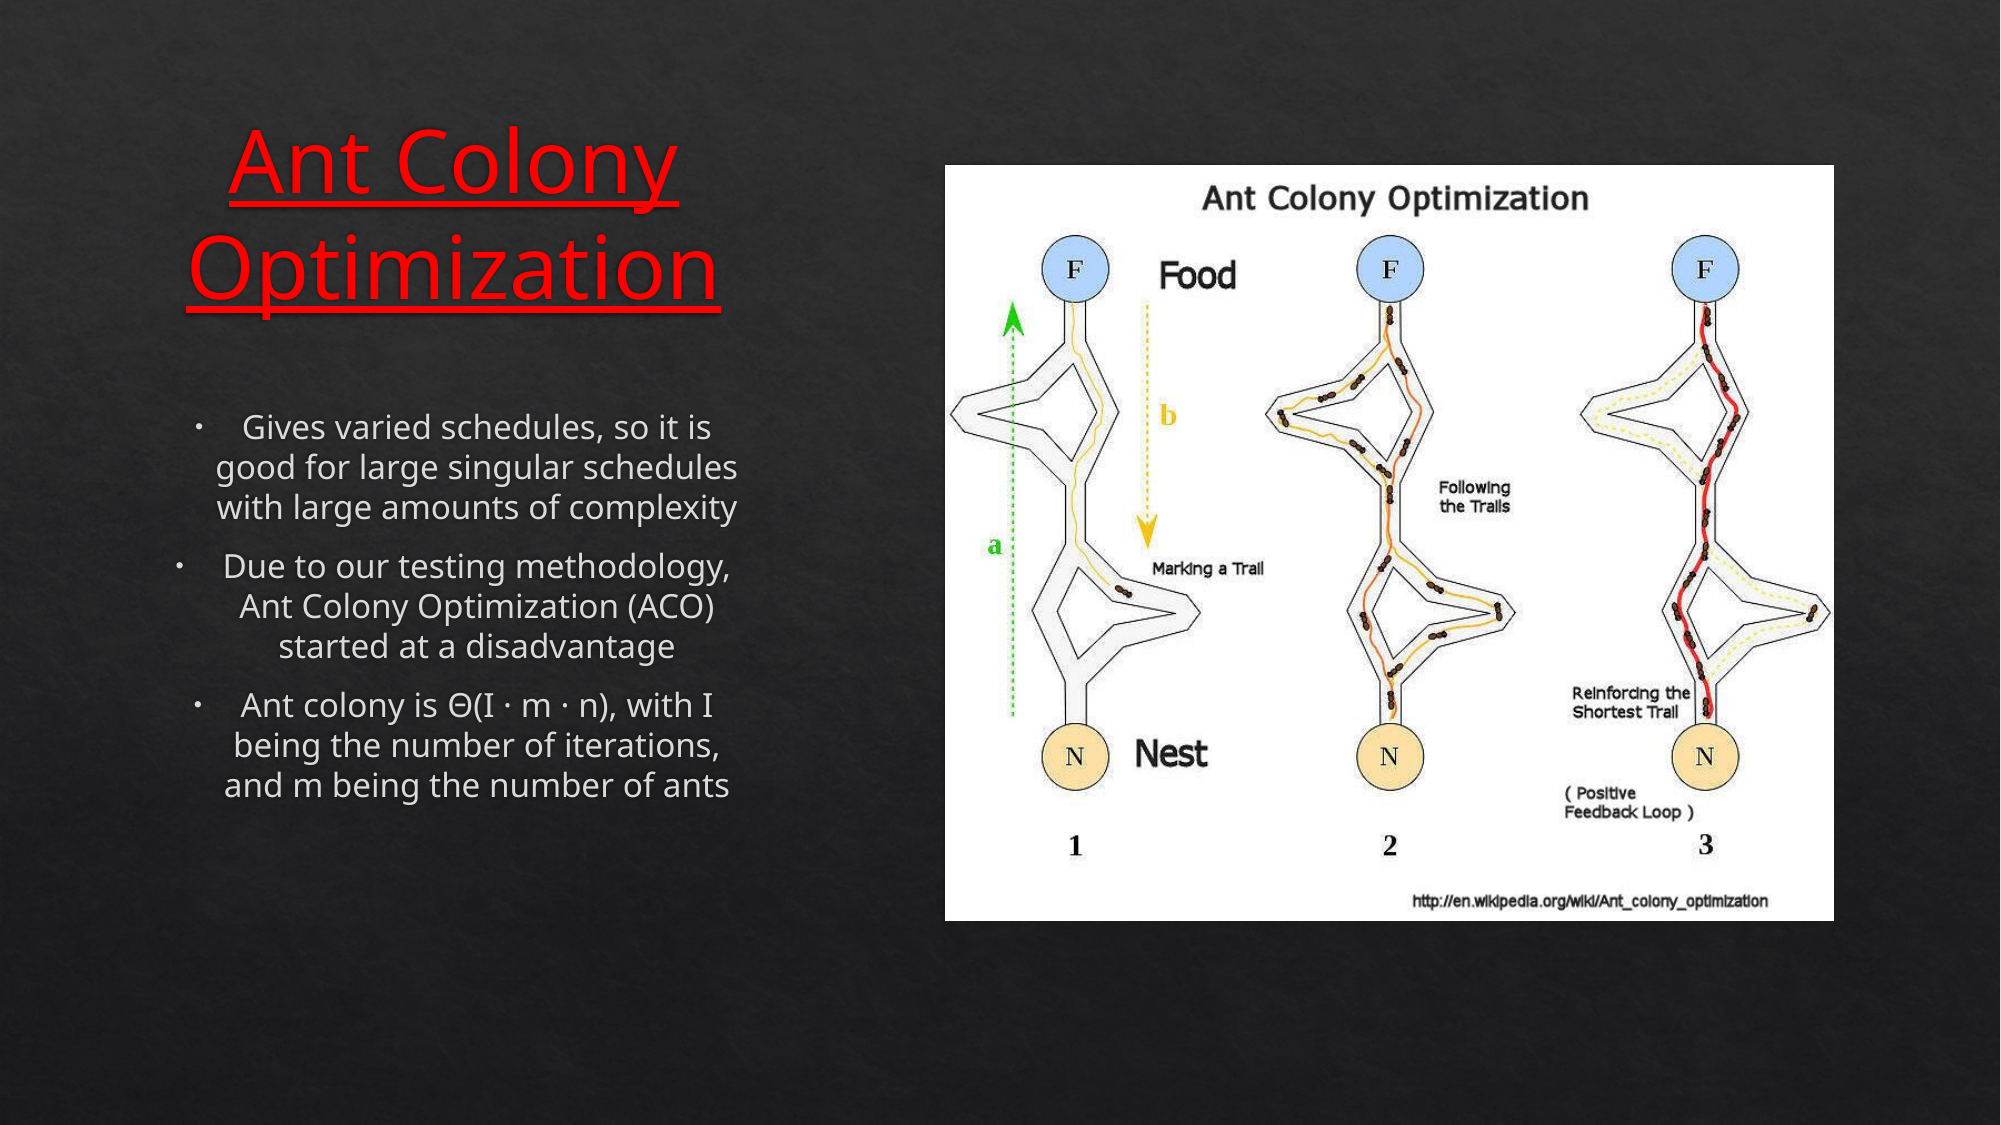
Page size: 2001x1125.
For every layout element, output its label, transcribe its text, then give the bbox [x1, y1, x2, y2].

title Ant Colony Optimization [149, 25, 758, 325]
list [944, 165, 1834, 921]
list Gives varied schedules, so it is good for large singular schedules with large amounts of complexity Due to our testing methodology, Ant Colony Optimization (ACO) started at a disadvantage Ant colony is Θ(I · m · n), with I being the number of iterations, and m being the number of ants [149, 398, 758, 950]
